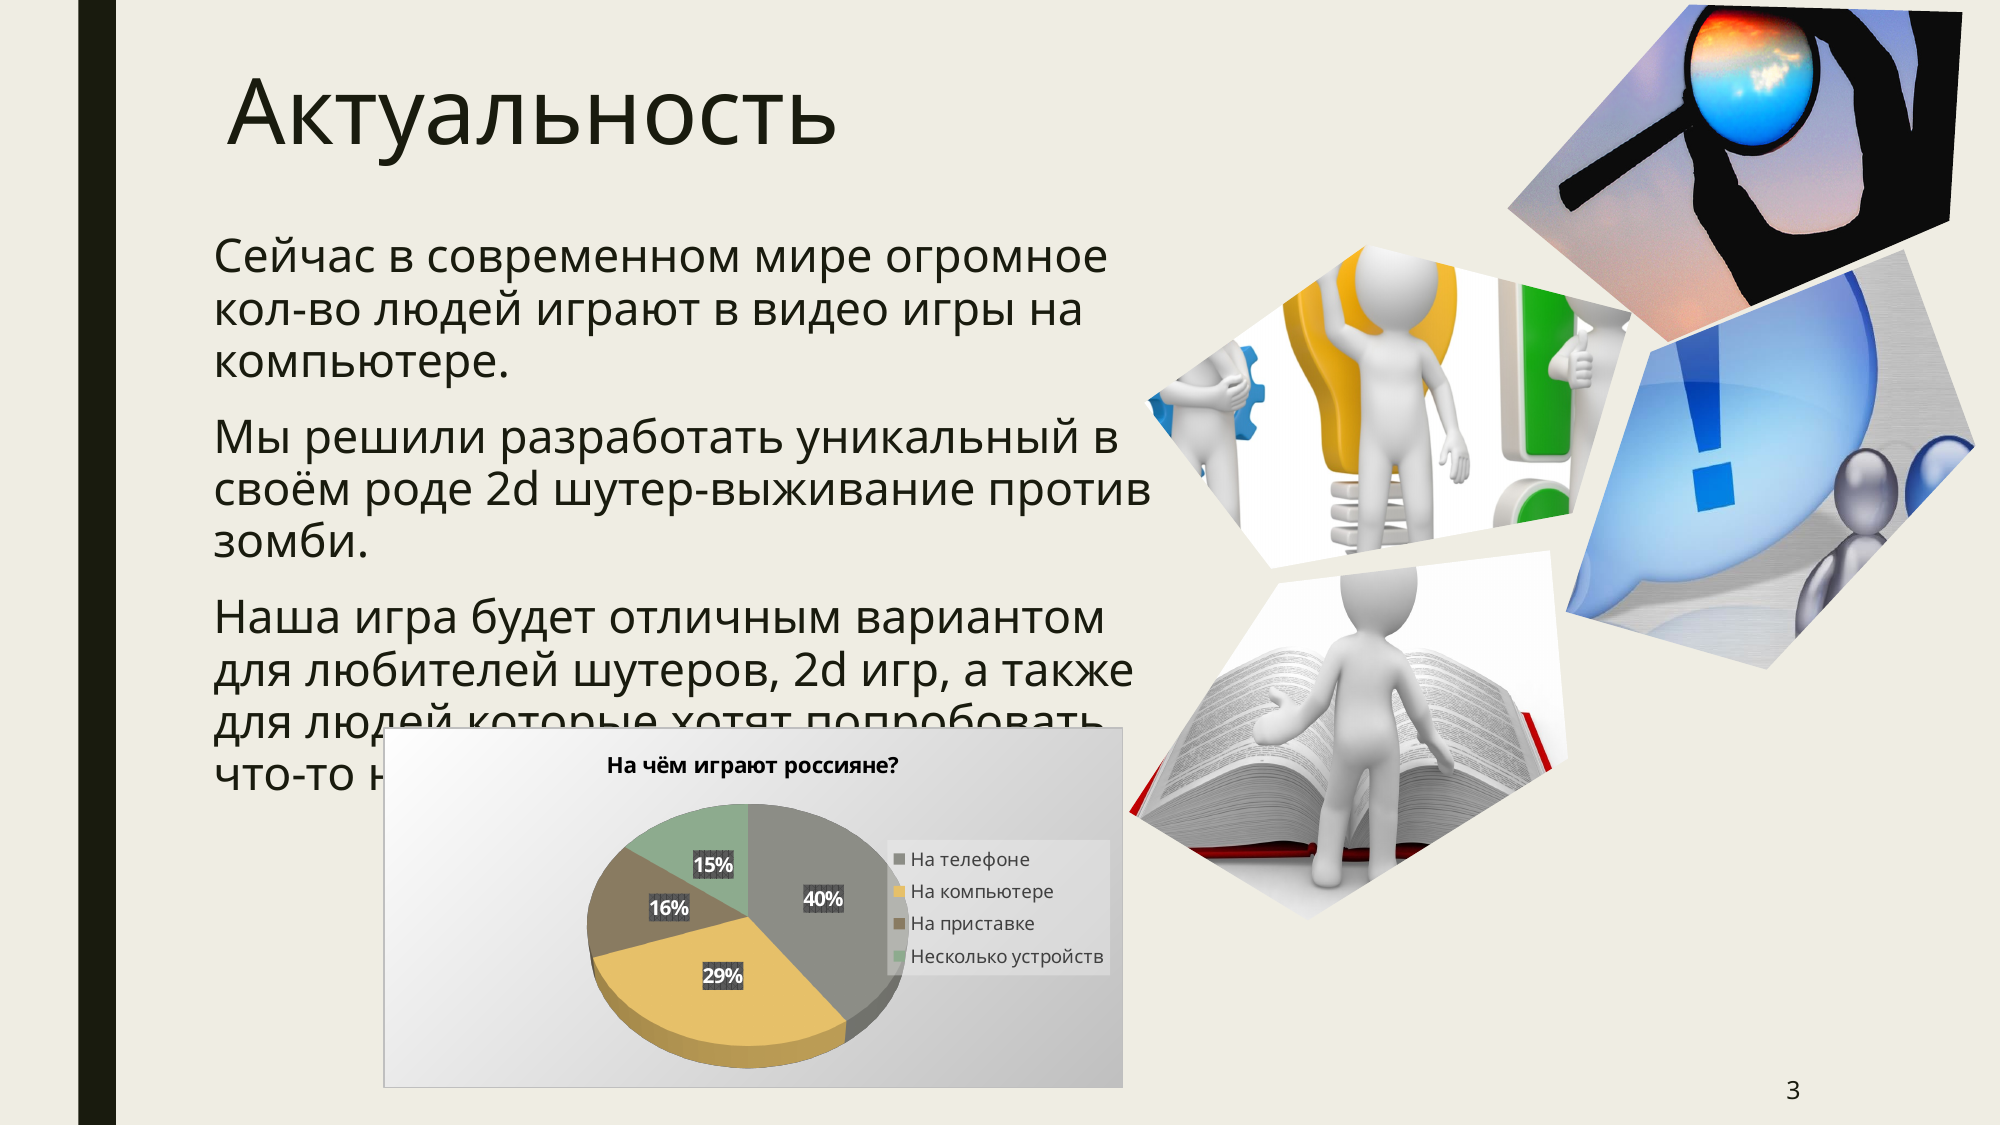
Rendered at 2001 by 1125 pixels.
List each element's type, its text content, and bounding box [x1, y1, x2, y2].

slide_number 3 [1553, 1058, 1816, 1125]
text_box [1563, 246, 1979, 673]
chart [383, 726, 1124, 1089]
list Сейчас в современном мире огромное кол-во людей играют в видео игры на компьютере. Мы решили разработать уникальный в своём роде 2d шутер-выживание против зомби. Наша игра будет отличным вариантом для любителей шутеров, 2d игр, а также для людей которые хотят попробовать что-то новое. [198, 223, 1196, 811]
text_box [1128, 547, 1571, 923]
text_box [1141, 241, 1634, 572]
title Актуальность [212, 58, 1636, 303]
text_box [1504, 1, 1966, 345]
